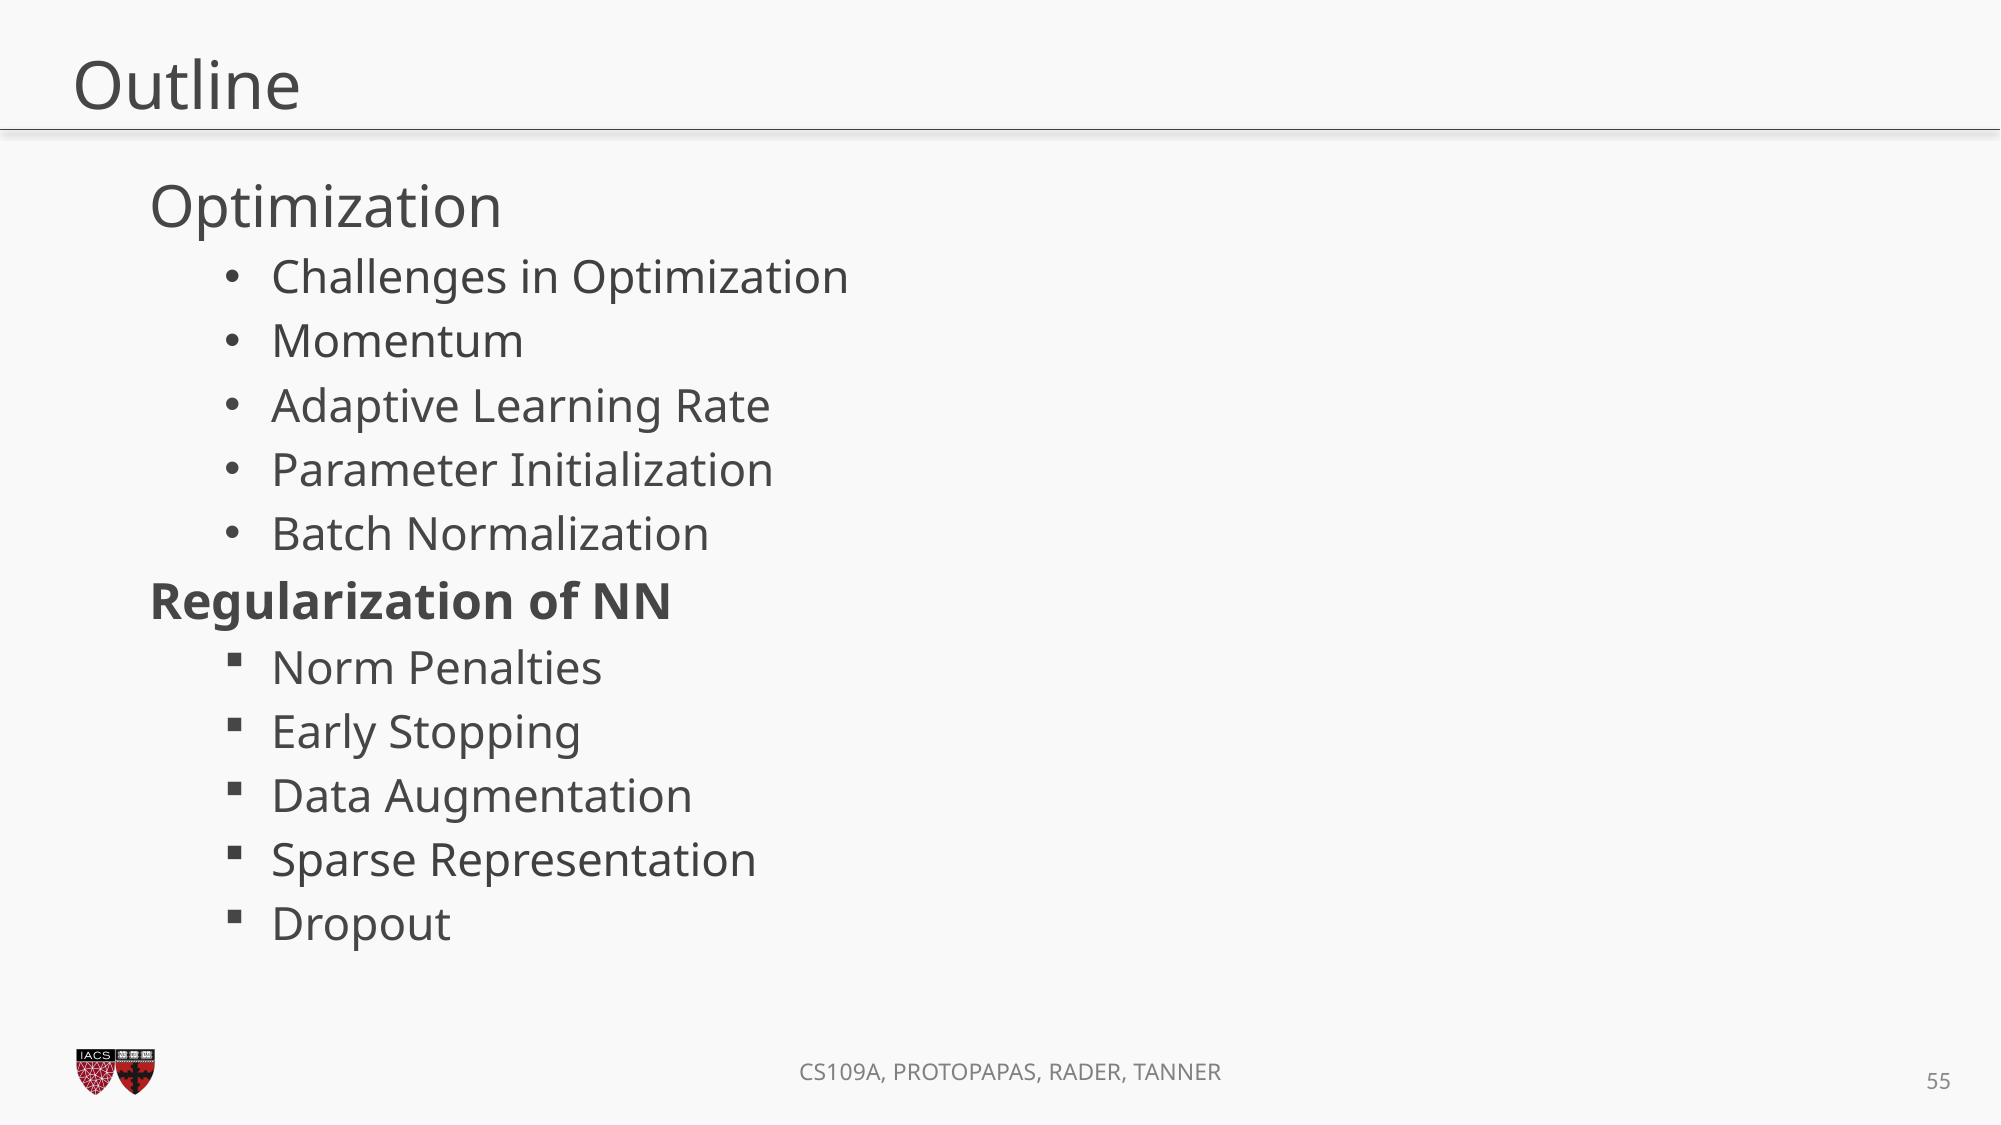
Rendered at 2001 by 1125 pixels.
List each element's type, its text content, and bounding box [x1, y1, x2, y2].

picture [75, 1049, 155, 1095]
list Optimization Challenges in Optimization Momentum Adaptive Learning Rate Parameter Initialization Batch Normalization Regularization of NN Norm Penalties Early Stopping Data Augmentation Sparse Representation Dropout [134, 161, 1829, 508]
slide_number 55 [1500, 1050, 1967, 1110]
title Outline [57, 35, 1943, 162]
